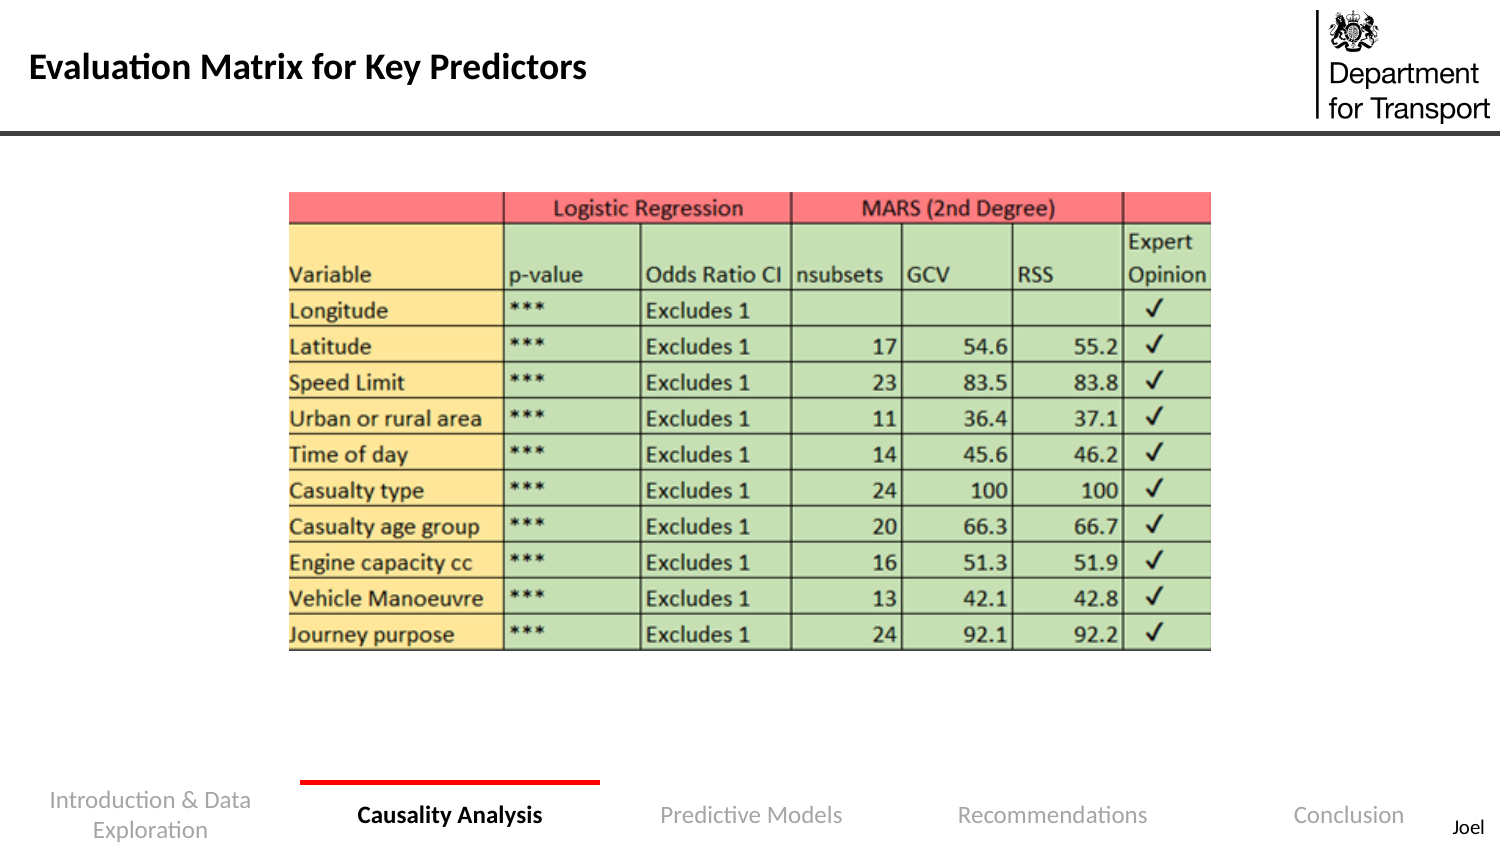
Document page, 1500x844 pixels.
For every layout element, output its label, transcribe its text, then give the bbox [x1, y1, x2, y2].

text_box Joel [1344, 800, 1500, 844]
picture [289, 192, 1211, 651]
picture [1316, 10, 1490, 124]
list Evaluation Matrix for Key Predictors [17, 10, 1282, 124]
